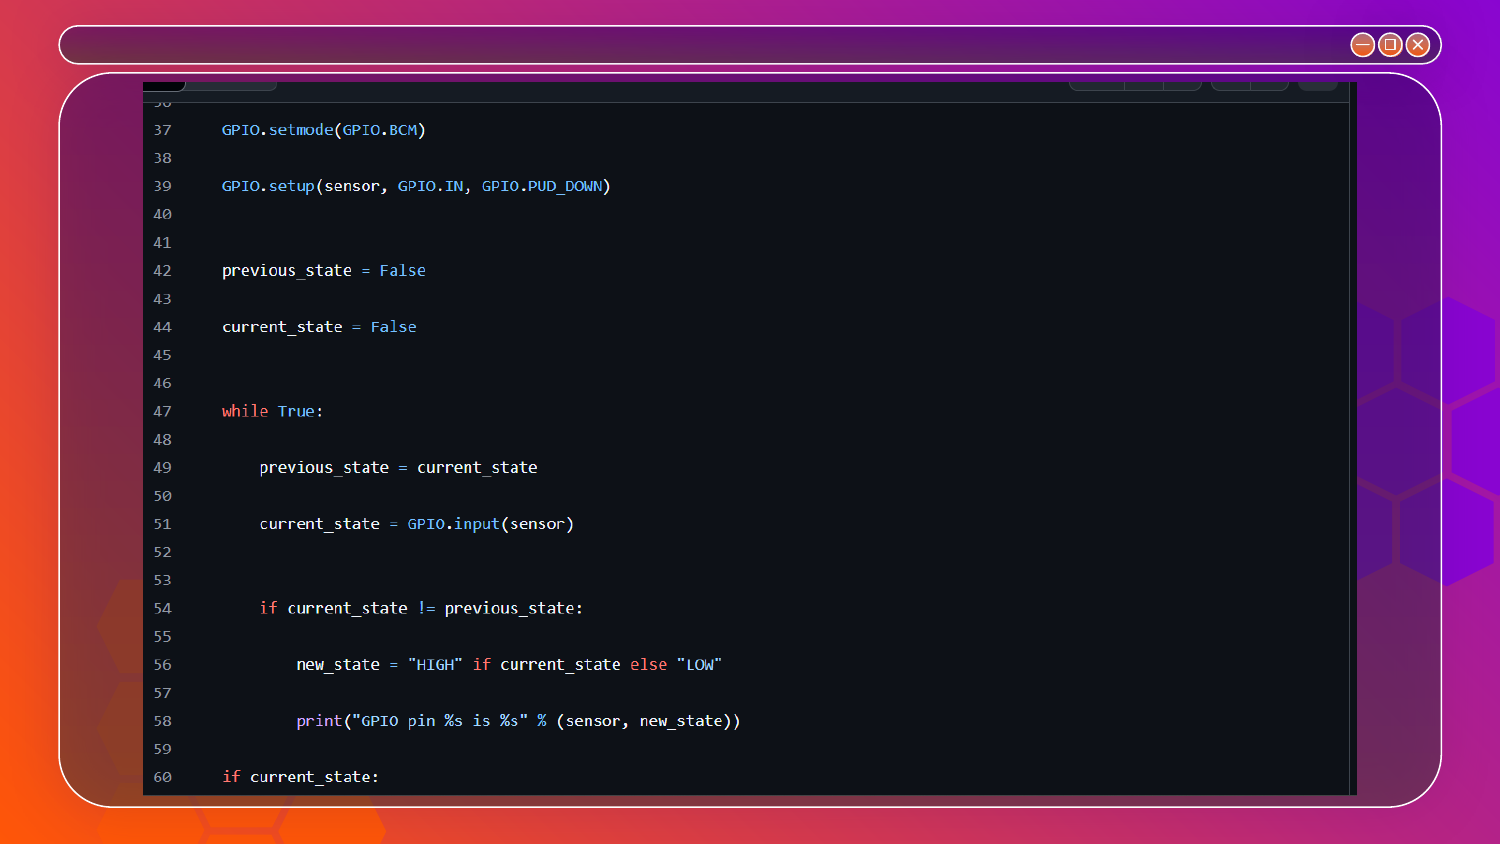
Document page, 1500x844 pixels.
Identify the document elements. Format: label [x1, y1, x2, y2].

picture [142, 82, 1357, 796]
